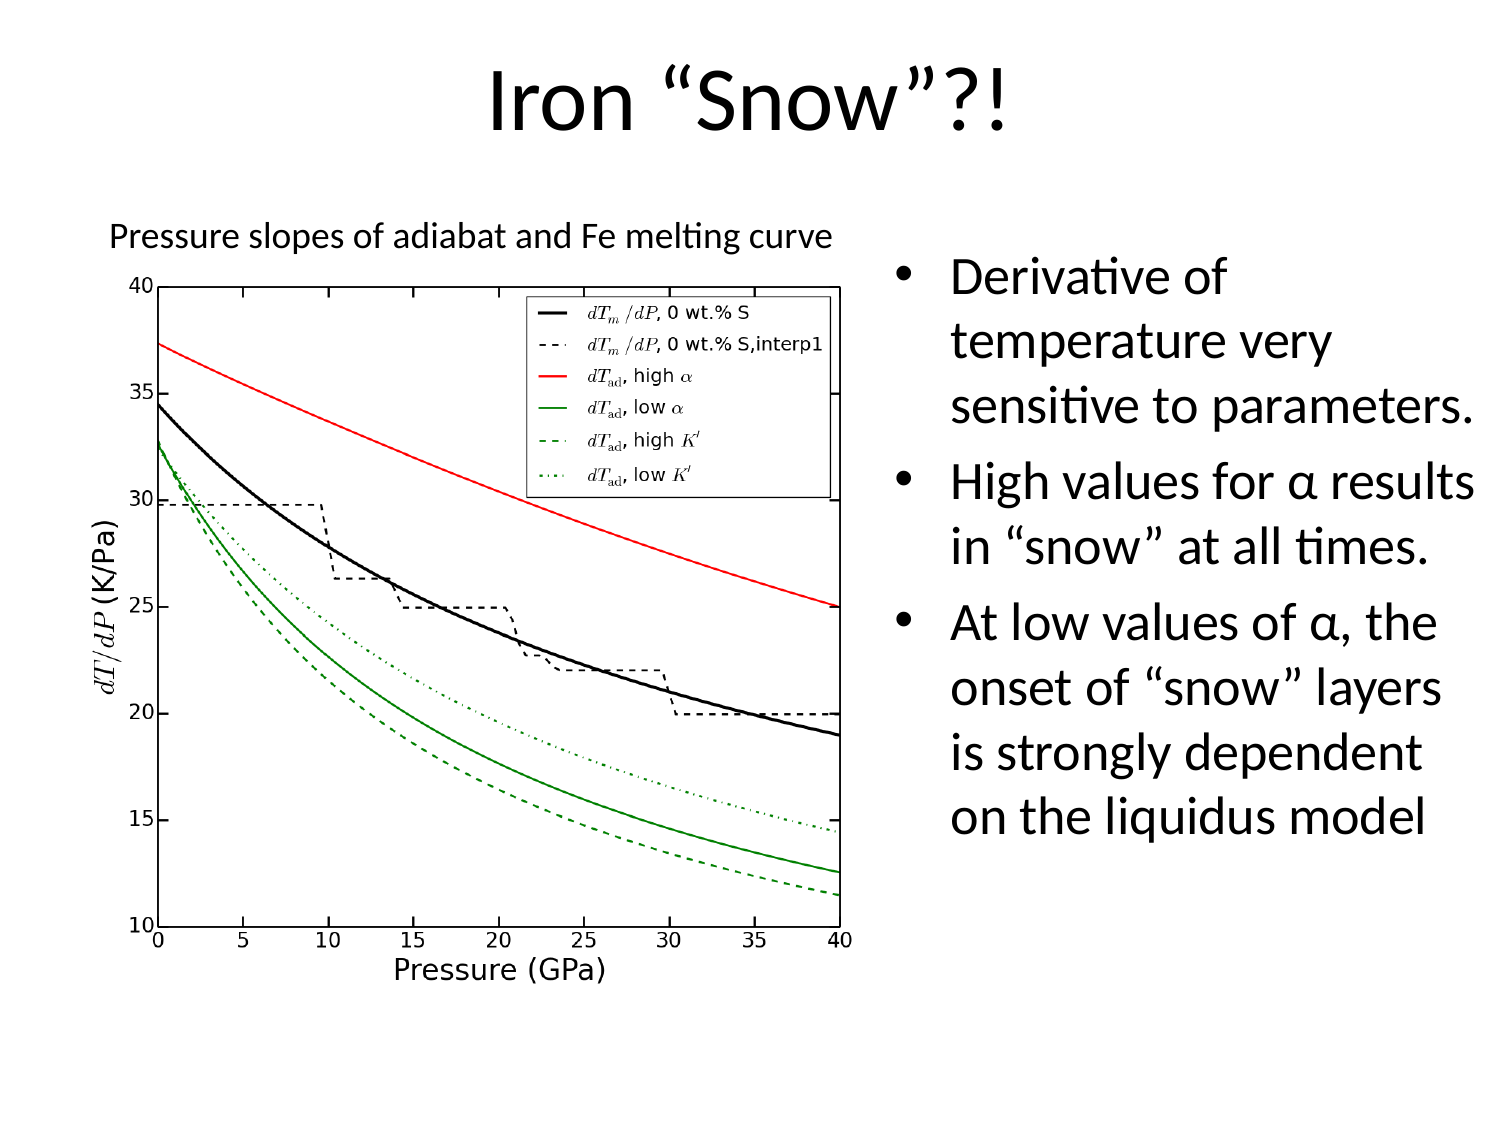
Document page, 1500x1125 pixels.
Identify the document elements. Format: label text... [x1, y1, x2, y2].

text_box Pressure slopes of adiabat and Fe melting curve [94, 203, 872, 264]
list Derivative of temperature very sensitive to parameters. High values for α results in “snow” at all times. At low values of α, the onset of “snow” layers is strongly dependent on the liquidus model [879, 232, 1500, 999]
picture [49, 271, 880, 999]
title Iron “Snow”?! [75, 0, 1425, 188]
